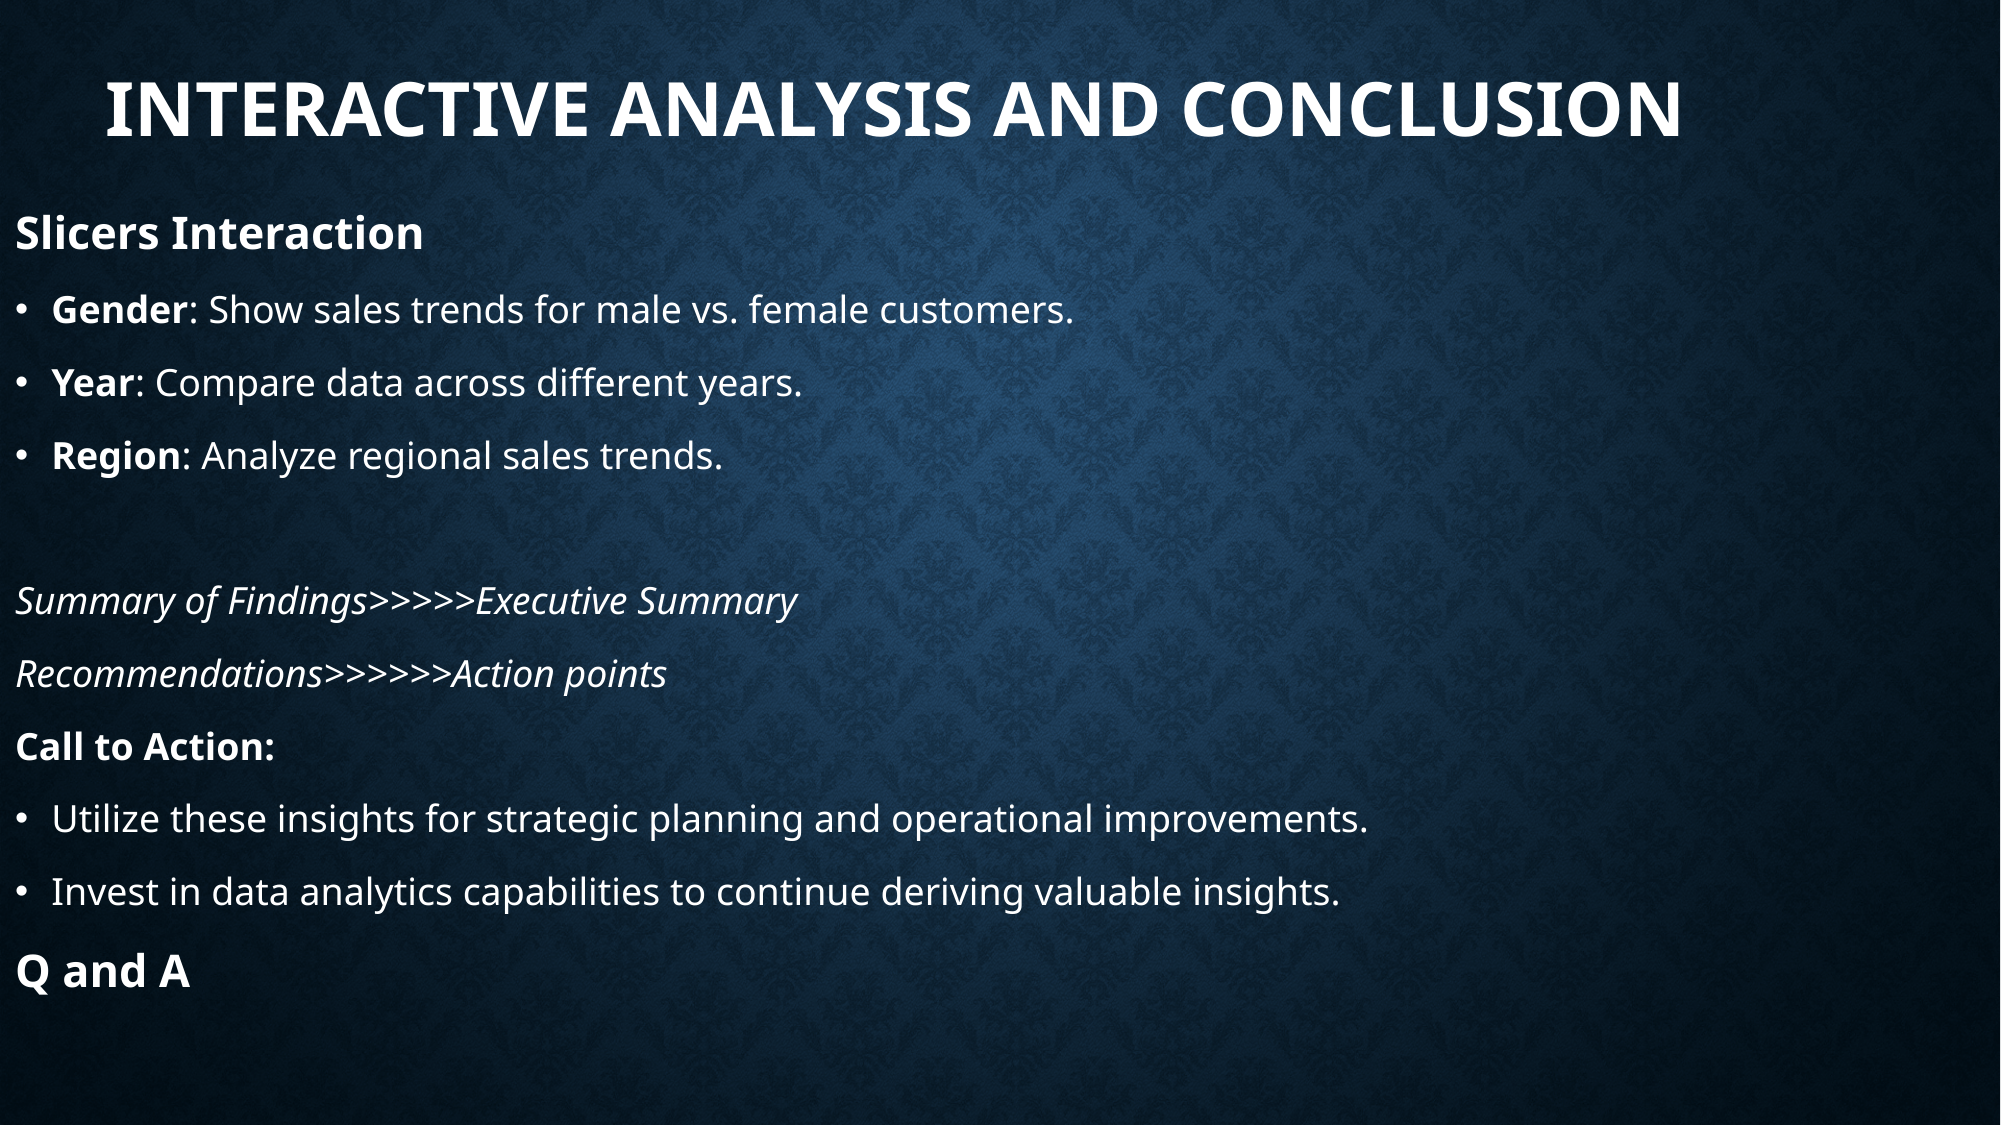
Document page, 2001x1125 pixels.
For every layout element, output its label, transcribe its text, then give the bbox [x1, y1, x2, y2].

title INTERACTIVE ANALYSIS AND CONCLUSION [33, 37, 1759, 186]
list Slicers Interaction Gender: Show sales trends for male vs. female customers. Year: Compare data across different years. Region: Analyze regional sales trends. Summary of Findings>>>>>Executive Summary Recommendations>>>>>>Action points Call to Action: Utilize these insights for strategic planning and operational improvements. Invest in data analytics capabilities to continue deriving valuable insights. Q and A [0, 186, 1863, 1014]
